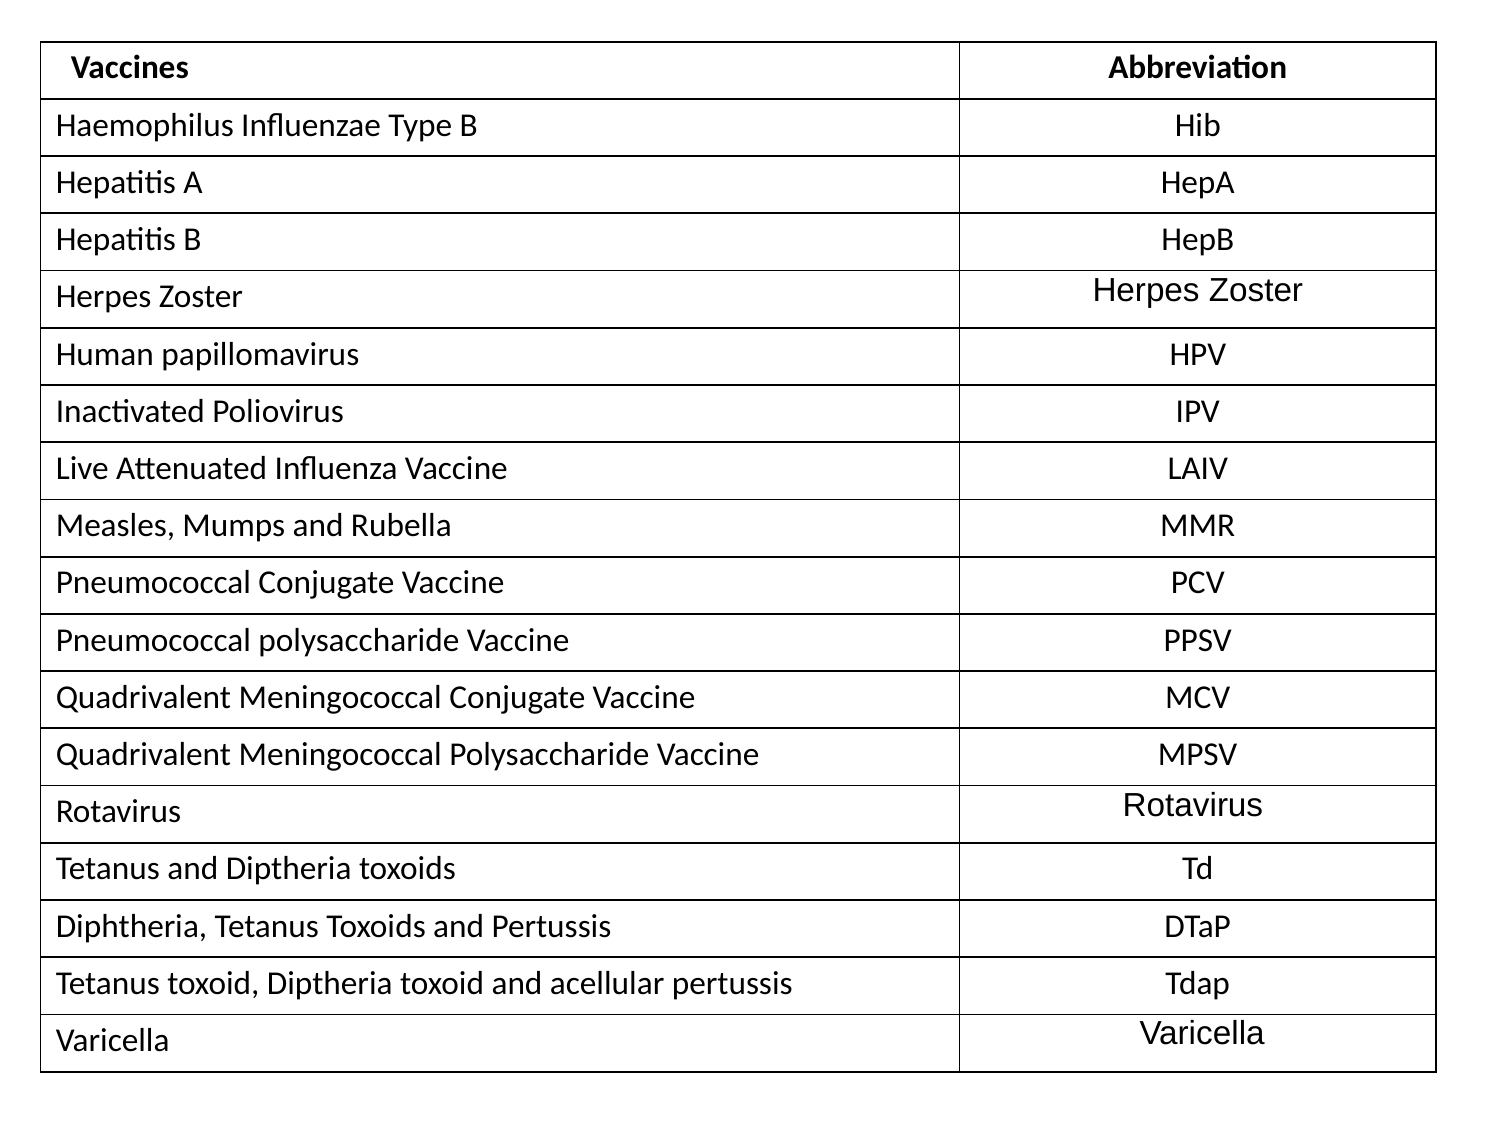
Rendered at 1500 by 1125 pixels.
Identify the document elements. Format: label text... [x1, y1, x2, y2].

table_cell Hepatitis B [41, 214, 959, 270]
table_header Vaccines [41, 43, 959, 98]
table_cell Quadrivalent Meningococcal Conjugate Vaccine [41, 672, 959, 727]
table_cell Tetanus and Diptheria toxoids [41, 844, 959, 899]
table_cell Rotavirus [41, 786, 959, 842]
table_cell IPV [960, 386, 1435, 441]
table_cell MPSV [960, 729, 1435, 785]
table_cell Diphtheria, Tetanus Toxoids and Pertussis [41, 901, 959, 956]
table_cell Rotavirus [960, 786, 1435, 842]
table_cell HepA [960, 157, 1435, 212]
table_cell PPSV [960, 615, 1435, 670]
table_cell Quadrivalent Meningococcal Polysaccharide Vaccine [41, 729, 959, 785]
table_cell Tdap [960, 958, 1435, 1014]
table_cell Herpes Zoster [41, 271, 959, 327]
table_cell Pneumococcal Conjugate Vaccine [41, 558, 959, 613]
table_cell Measles, Mumps and Rubella [41, 500, 959, 556]
table_cell Human papillomavirus [41, 329, 959, 384]
table_cell LAIV [960, 443, 1435, 499]
table_cell Hib [960, 100, 1435, 155]
table_cell Inactivated Poliovirus [41, 386, 959, 441]
table_cell Pneumococcal polysaccharide Vaccine [41, 615, 959, 670]
table_cell Varicella [41, 1015, 959, 1071]
table_cell Herpes Zoster [960, 271, 1435, 327]
table_cell Td [960, 844, 1435, 899]
table_cell HPV [960, 329, 1435, 384]
table_cell Varicella [960, 1015, 1435, 1071]
table_header Abbreviation [960, 43, 1435, 98]
table_cell Tetanus toxoid, Diptheria toxoid and acellular pertussis [41, 958, 959, 1014]
table_cell Live Attenuated Influenza Vaccine [41, 443, 959, 499]
table_cell PCV [960, 558, 1435, 613]
table_cell MMR [960, 500, 1435, 556]
table_cell HepB [960, 214, 1435, 270]
table_cell DTaP [960, 901, 1435, 956]
table_cell Haemophilus Influenzae Type B [41, 100, 959, 155]
table_cell Hepatitis A [41, 157, 959, 212]
table_cell MCV [960, 672, 1435, 727]
